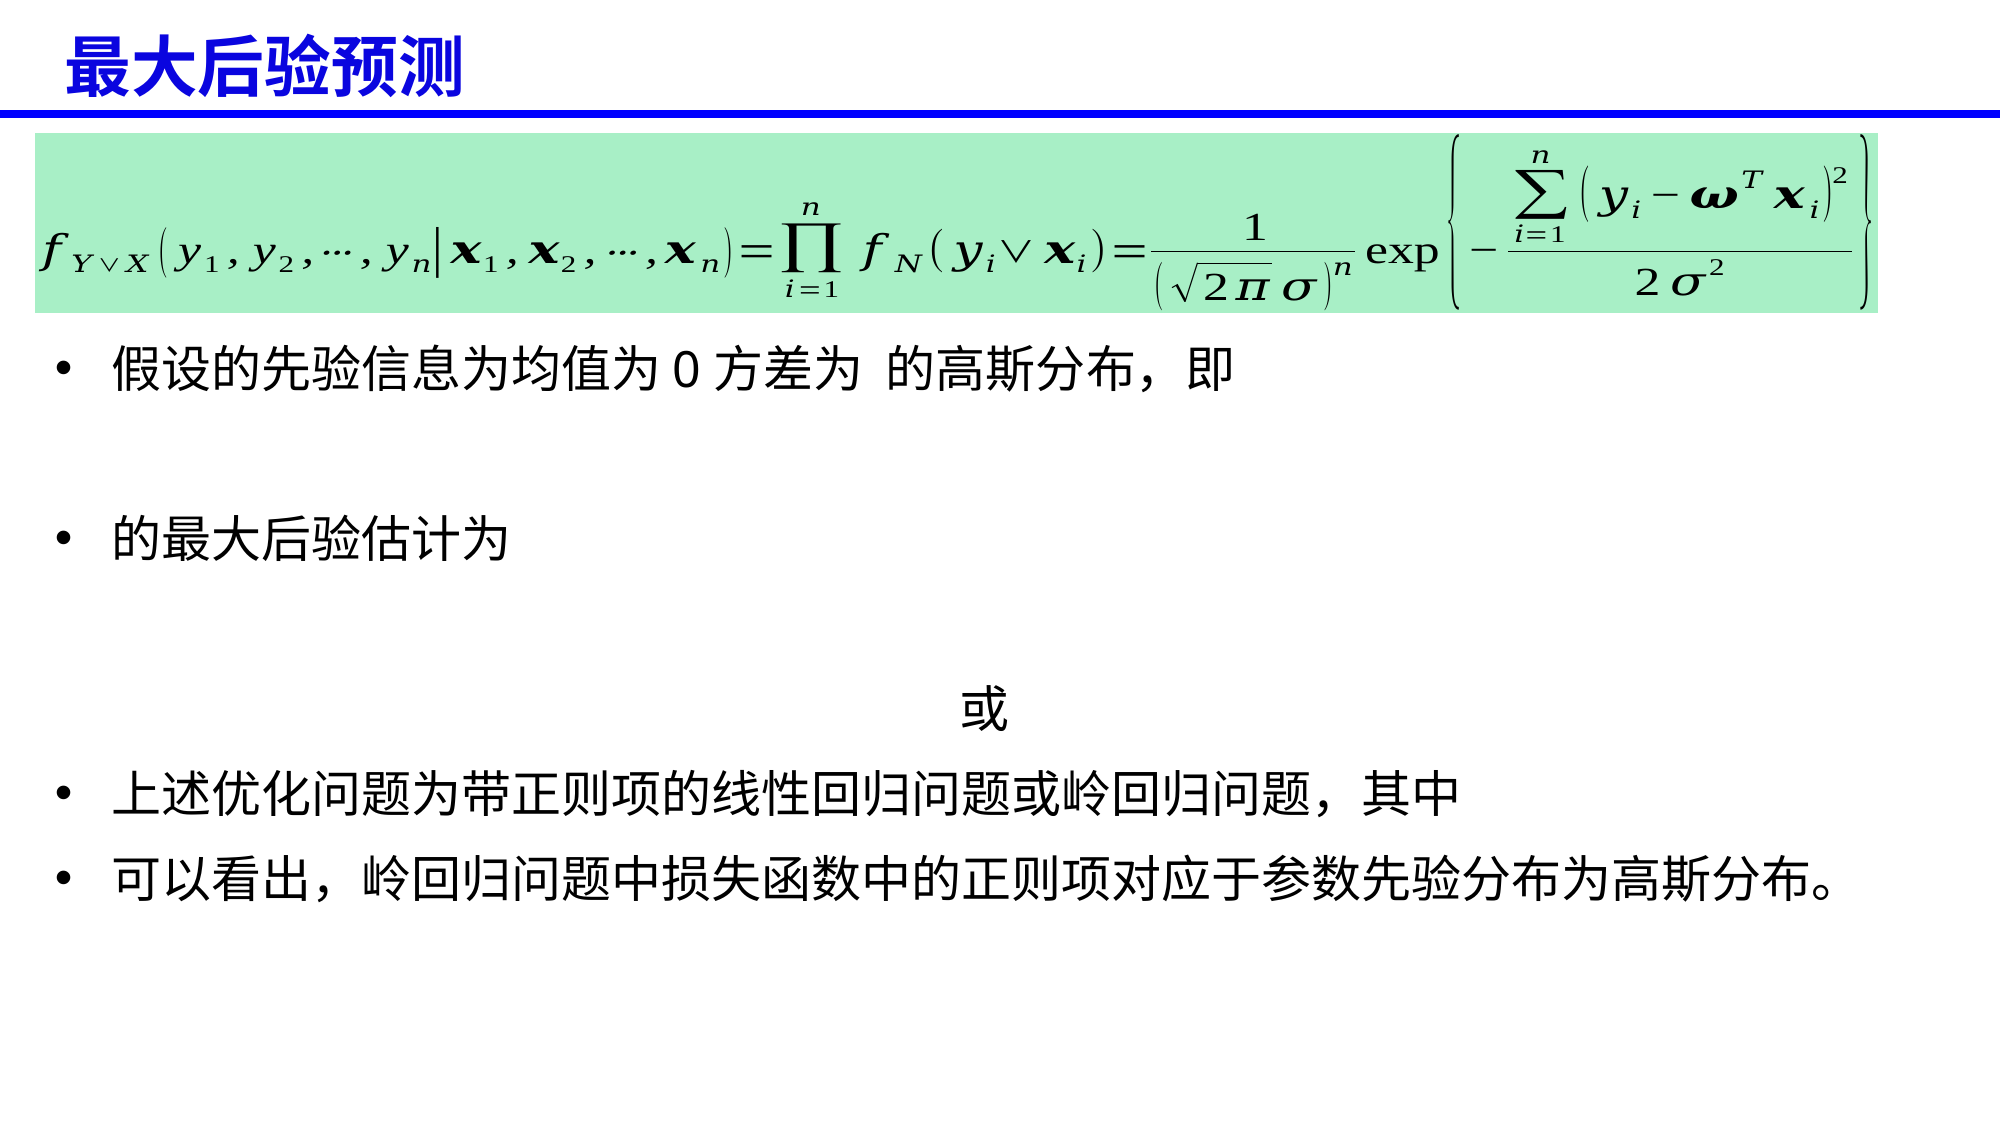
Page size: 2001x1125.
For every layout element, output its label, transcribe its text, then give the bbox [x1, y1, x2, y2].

text_box 最大后验预测 [49, 17, 1596, 110]
